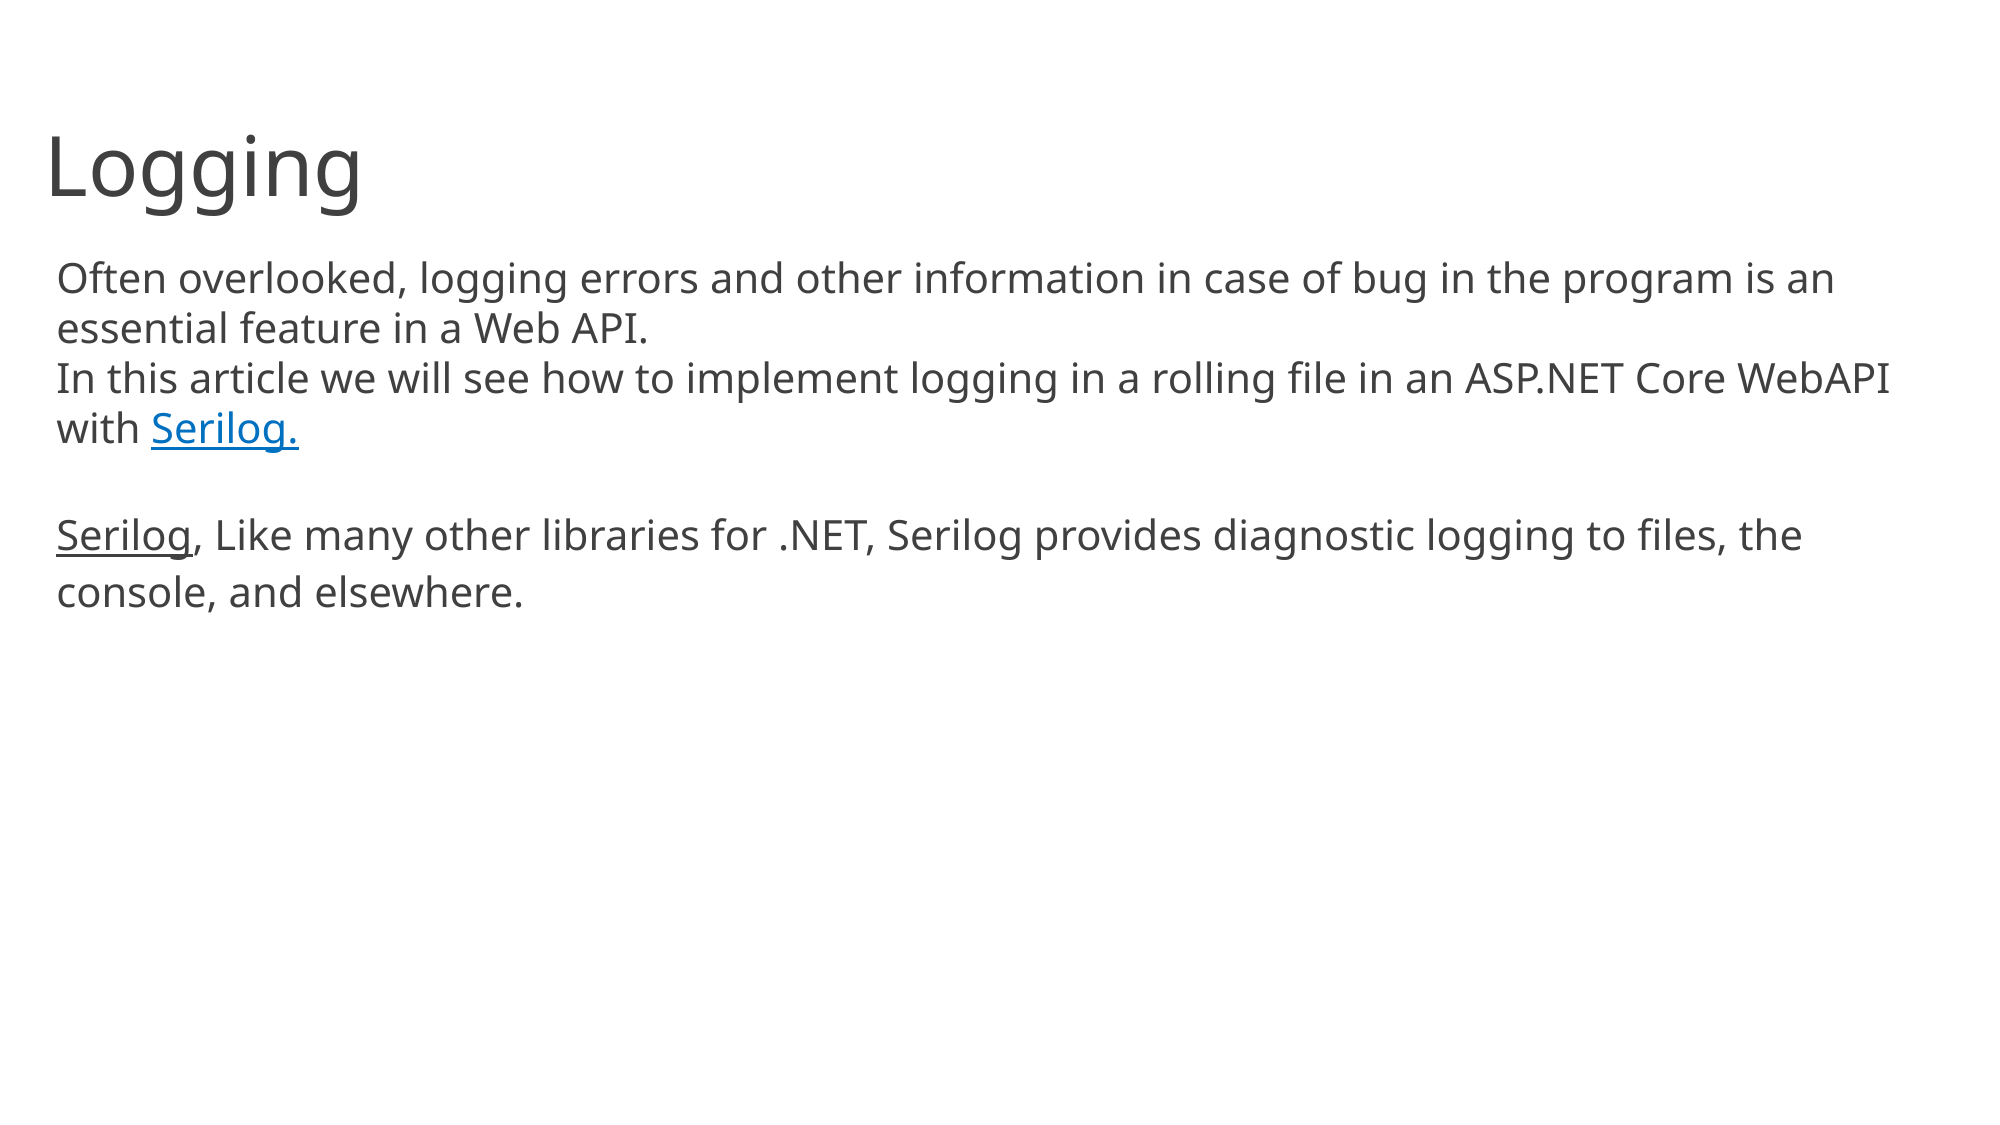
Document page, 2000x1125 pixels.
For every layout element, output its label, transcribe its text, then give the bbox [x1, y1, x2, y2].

text_box Often overlooked, logging errors and other information in case of bug in the program is an essential feature in a Web API. In this article we will see how to implement logging in a rolling file in an ASP.NET Core WebAPI with Serilog. Serilog, Like many other libraries for .NET, Serilog provides diagnostic logging to files, the console, and elsewhere. [41, 244, 1923, 624]
text_box Logging [44, 113, 365, 214]
